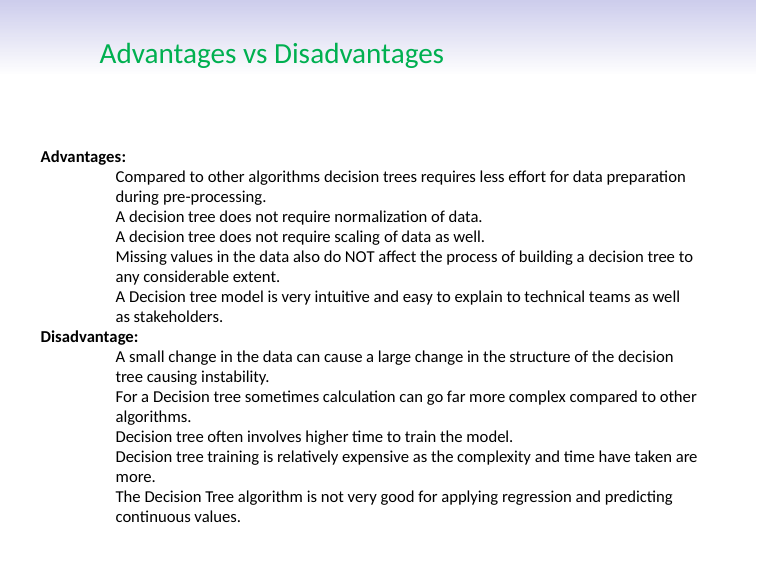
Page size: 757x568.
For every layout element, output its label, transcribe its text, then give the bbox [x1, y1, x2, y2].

picture [0, 0, 756, 74]
list Advantages: Compared to other algorithms decision trees requires less effort for data preparation during pre-processing. A decision tree does not require normalization of data. A decision tree does not require scaling of data as well. Missing values in the data also do NOT affect the process of building a decision tree to any considerable extent. A Decision tree model is very intuitive and easy to explain to technical teams as well as stakeholders. Disadvantage: A small change in the data can cause a large change in the structure of the decision tree causing instability. For a Decision tree sometimes calculation can go far more complex compared to other algorithms. Decision tree often involves higher time to train the model. Decision tree training is relatively expensive as the complexity and time have taken are more. The Decision Tree algorithm is not very good for applying regression and predicting continuous values. [40, 146, 699, 547]
title Advantages vs Disadvantages [99, 34, 657, 70]
